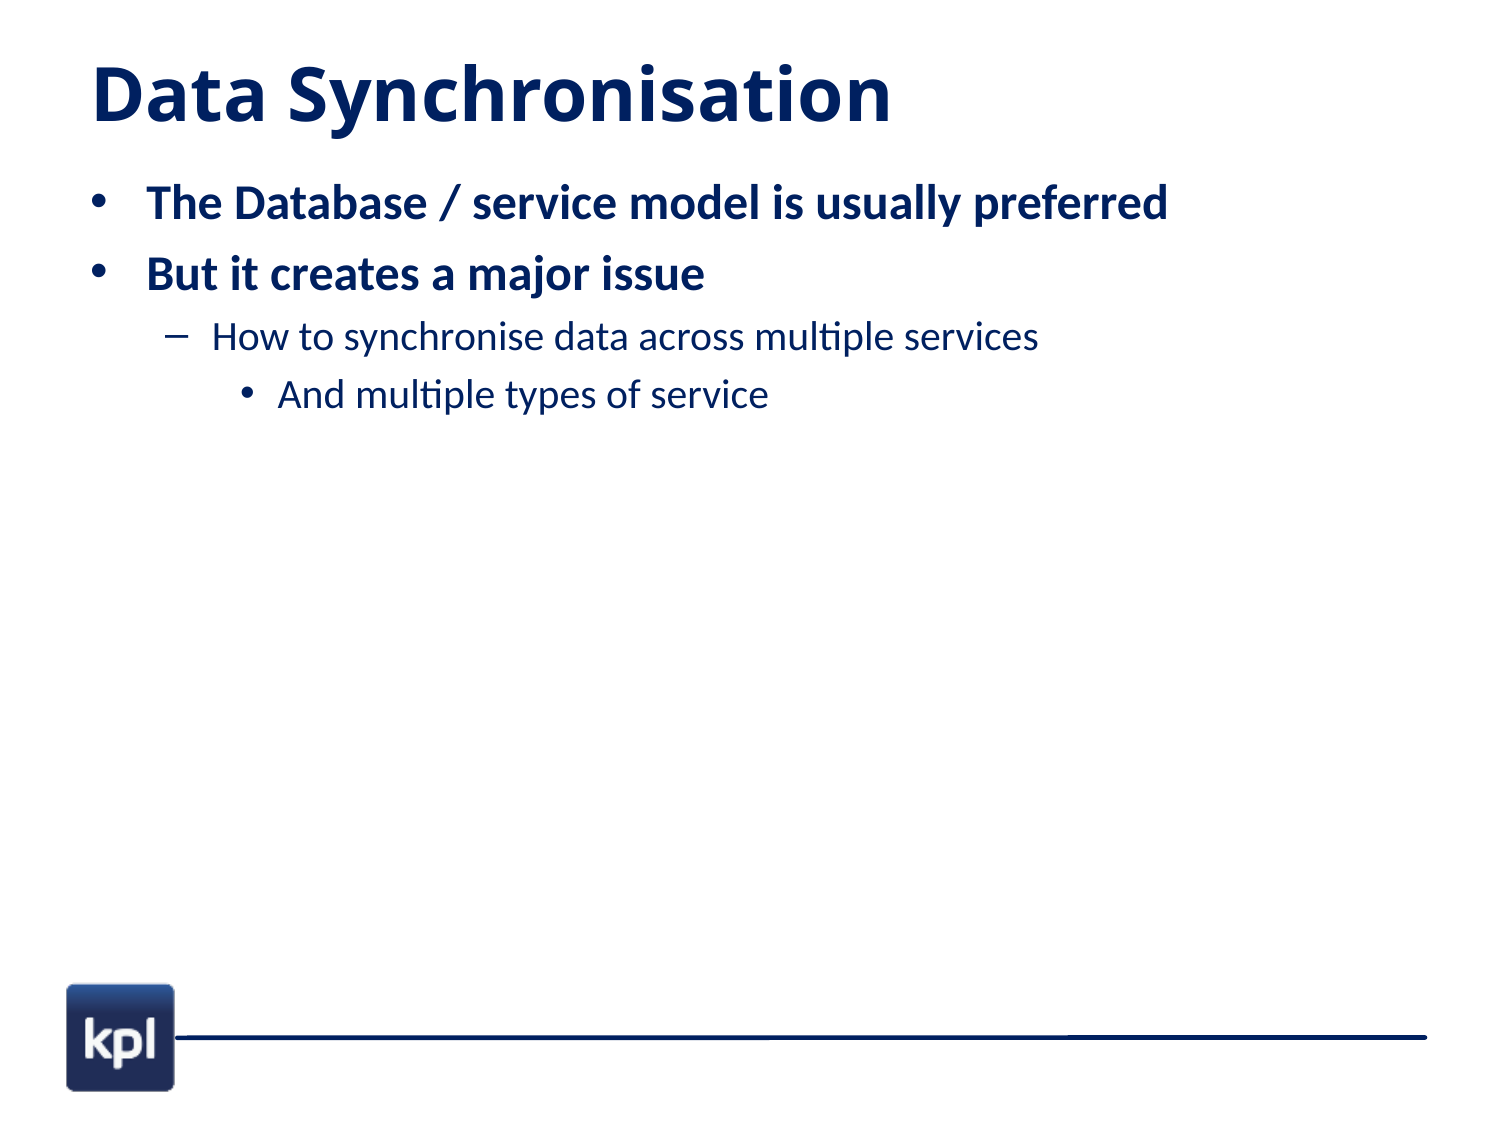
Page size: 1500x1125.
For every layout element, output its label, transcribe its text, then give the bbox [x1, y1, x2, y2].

list The Database / service model is usually preferred But it creates a major issue How to synchronise data across multiple services And multiple types of service [75, 162, 1425, 1013]
picture [62, 980, 178, 1095]
title Data Synchronisation [75, 45, 1471, 138]
